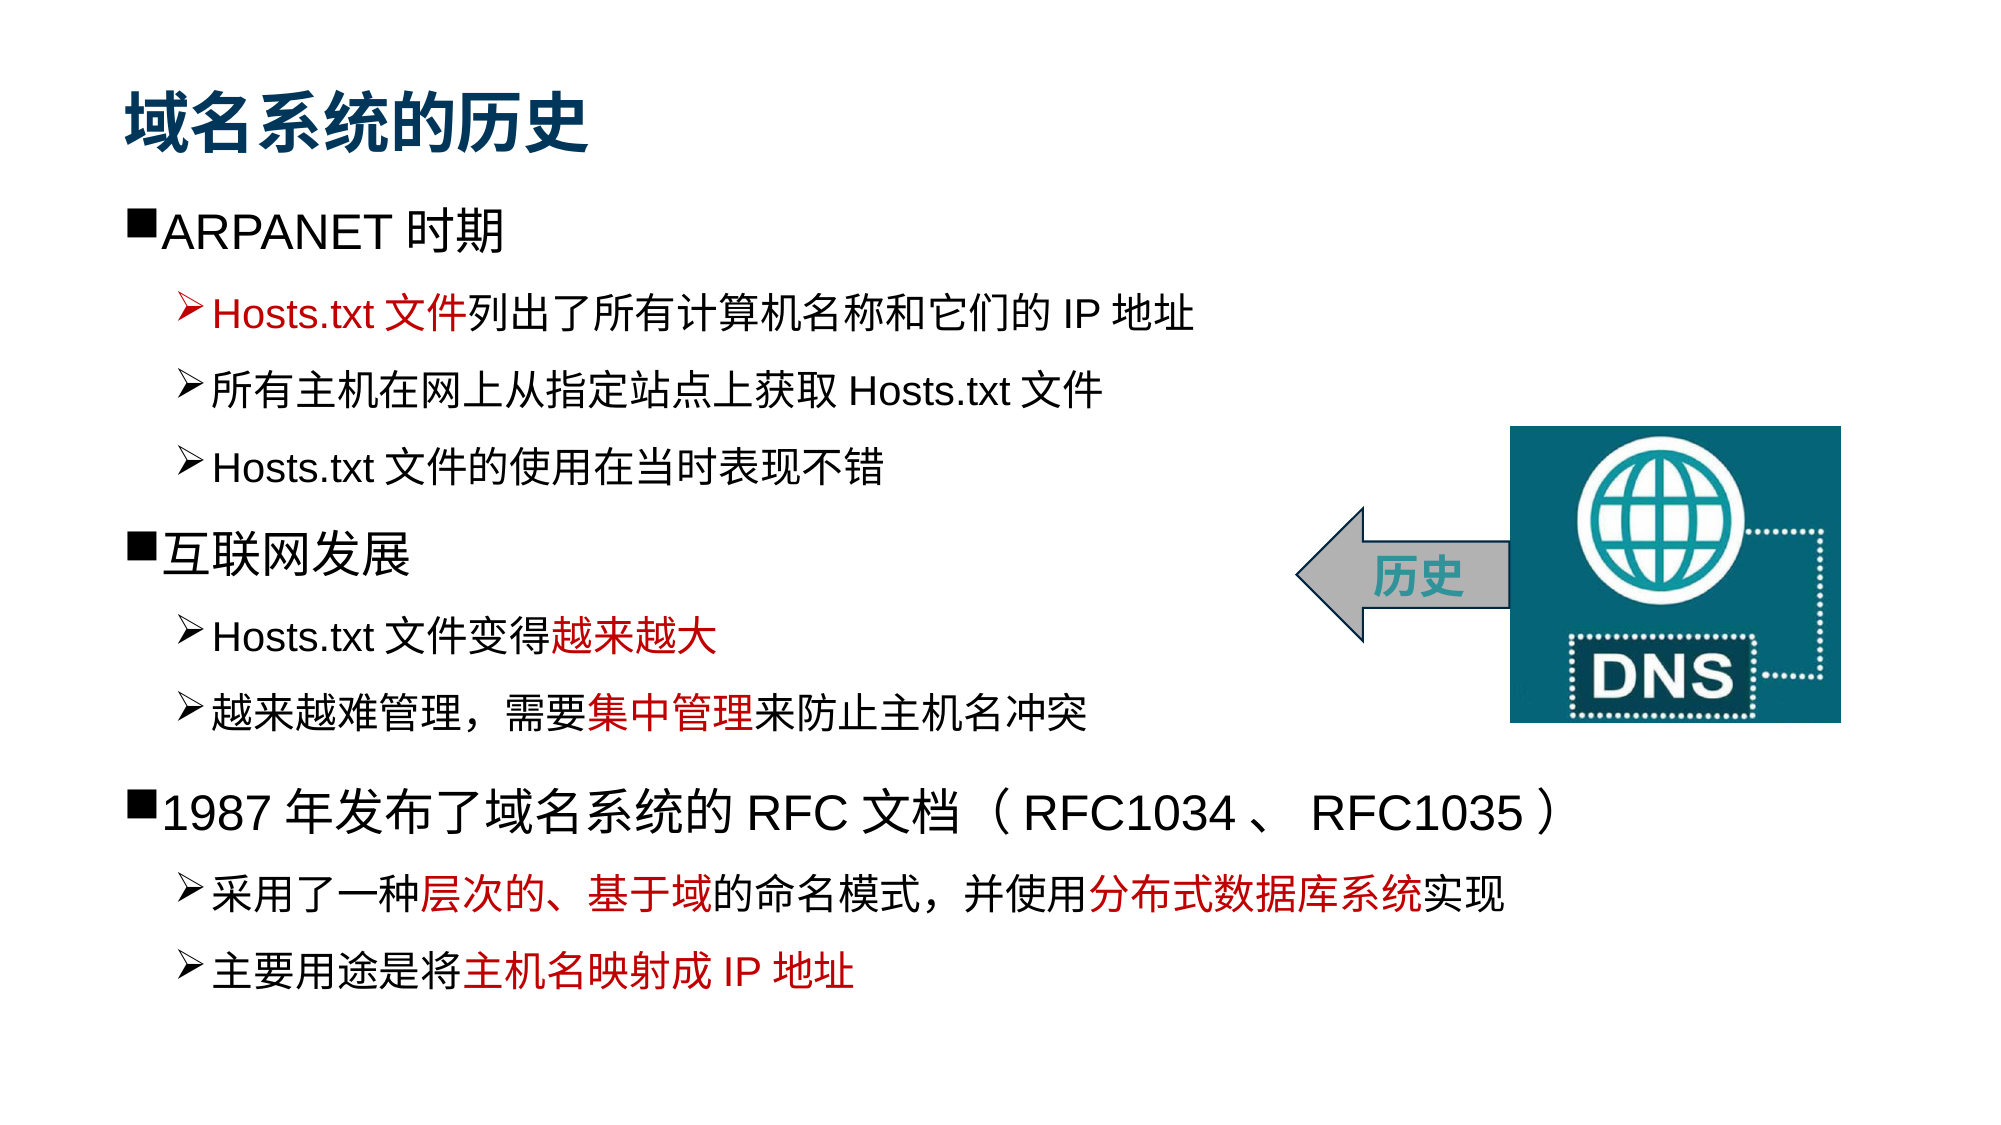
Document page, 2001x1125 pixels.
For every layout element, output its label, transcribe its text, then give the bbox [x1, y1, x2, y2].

list ARPANET时期 Hosts.txt文件列出了所有计算机名称和它们的IP地址 所有主机在网上从指定站点上获取Hosts.txt文件 Hosts.txt文件的使用在当时表现不错 互联网发展 Hosts.txt文件变得越来越大 越来越难管理，需要集中管理来防止主机名冲突 1987年发布了域名系统的RFC文档（RFC1034、RFC1035） 采用了一种层次的、基于域的命名模式，并使用分布式数据库系统实现 主要用途是将主机名映射成IP地址 [108, 185, 1890, 1007]
text_box 历史 [1295, 505, 1510, 644]
picture [1510, 426, 1841, 723]
title 域名系统的历史 [108, 21, 1890, 169]
